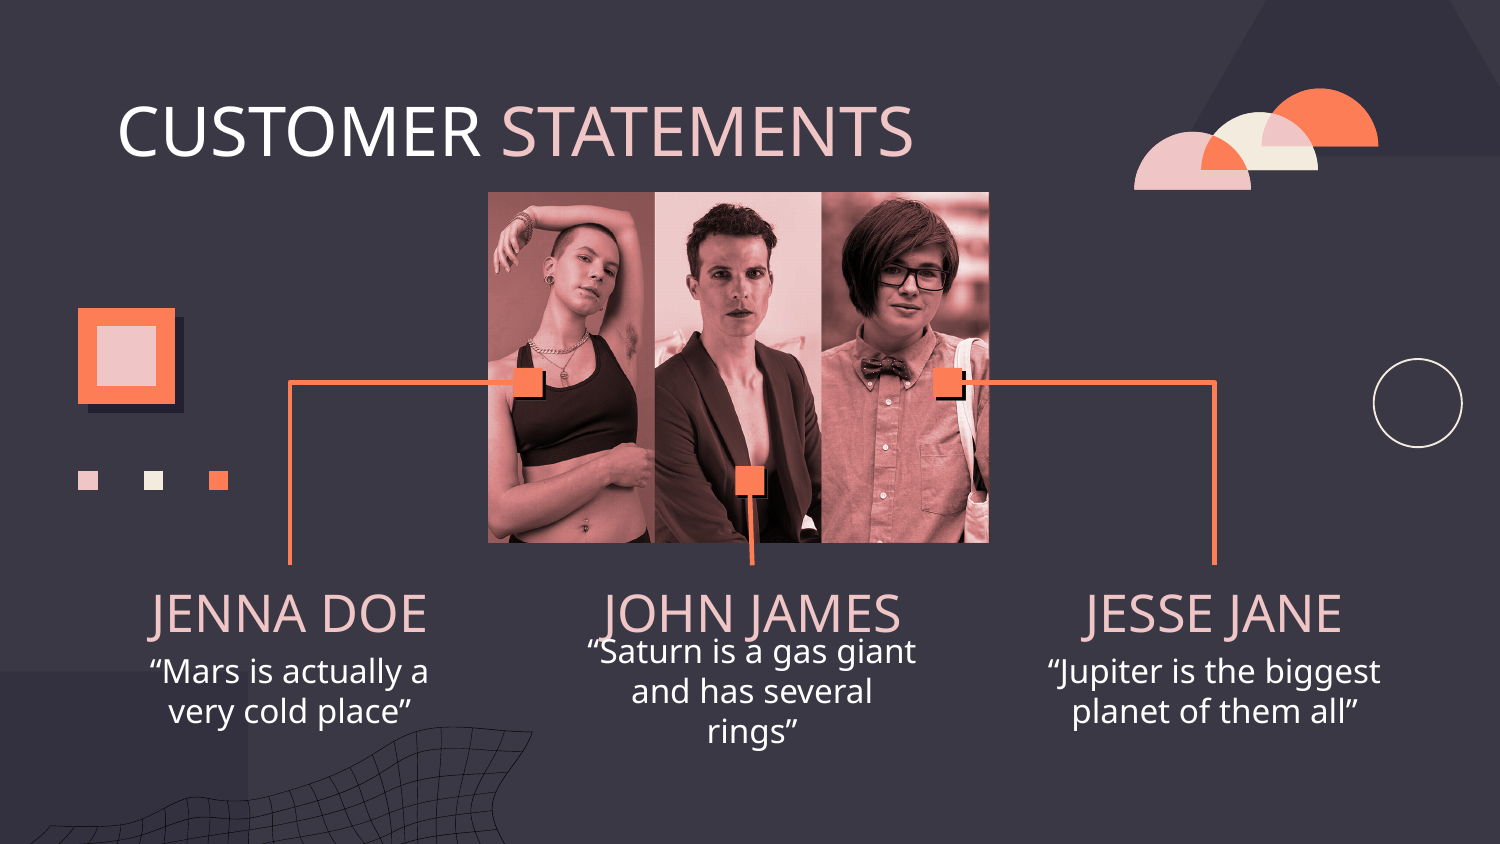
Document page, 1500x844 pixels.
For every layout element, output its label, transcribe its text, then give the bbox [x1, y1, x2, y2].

subtitle “Mars is actually a very cold place” [106, 658, 474, 722]
subtitle “Saturn is a gas giant and has several rings” [569, 658, 936, 722]
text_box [996, 347, 1181, 601]
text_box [78, 471, 229, 491]
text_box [749, 494, 753, 566]
title JOHN JAMES [569, 565, 936, 653]
title JESSE JANE [1031, 565, 1399, 653]
subtitle “Jupiter is the biggest planet of them all” [1031, 658, 1399, 722]
title CUSTOMER STATEMENTS [101, 72, 1399, 167]
title JENNA DOE [106, 565, 474, 653]
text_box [310, 361, 494, 586]
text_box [746, 565, 755, 570]
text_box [1134, 88, 1379, 190]
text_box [78, 307, 185, 414]
picture [487, 192, 991, 543]
